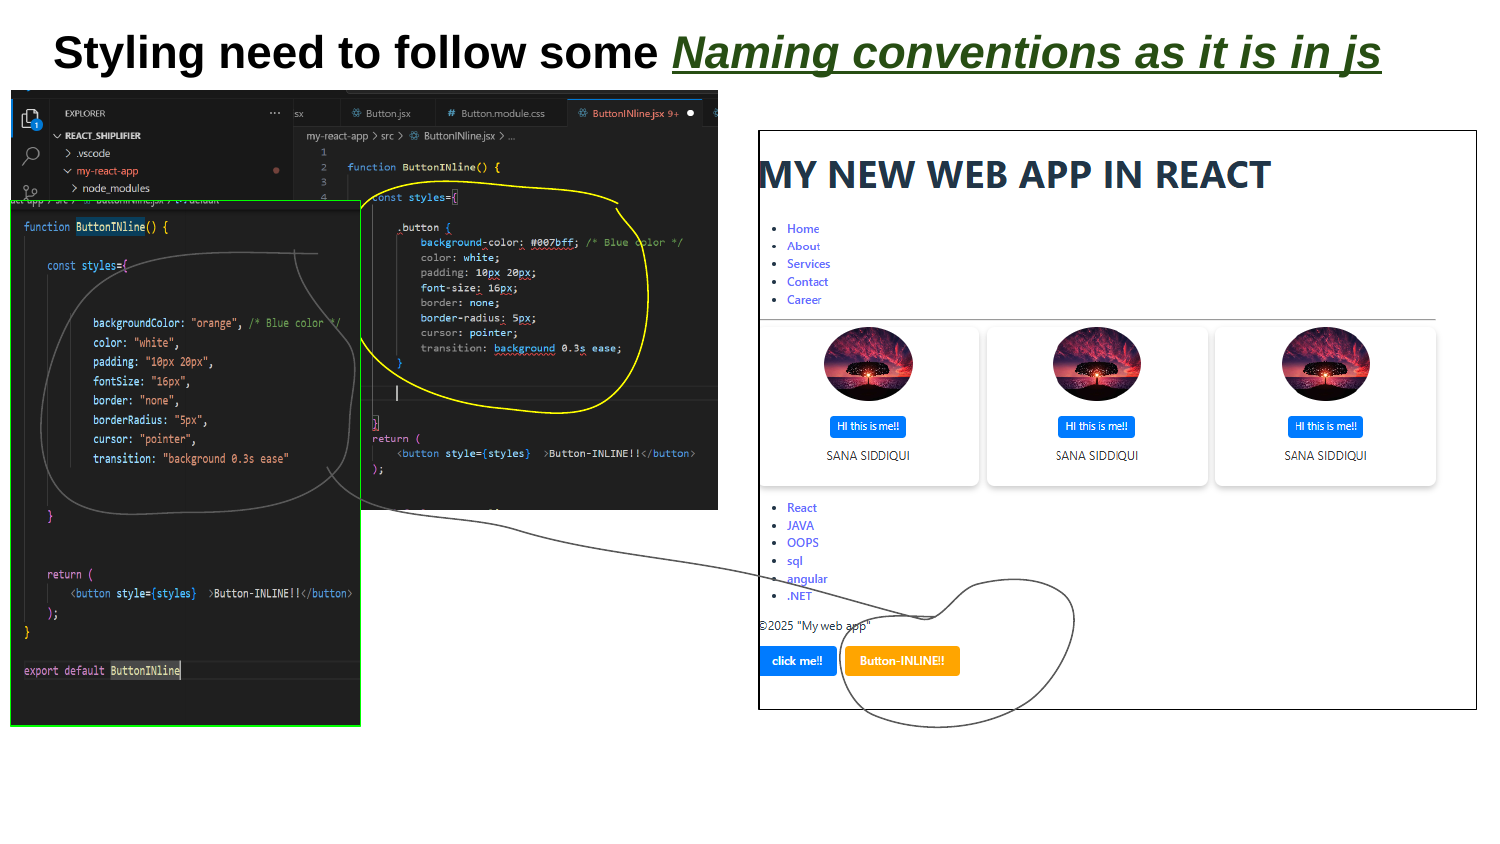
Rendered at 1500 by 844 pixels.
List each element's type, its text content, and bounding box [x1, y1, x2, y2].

picture [759, 130, 1477, 710]
text_box [878, 717, 998, 728]
picture [11, 90, 718, 726]
text_box [454, 519, 754, 575]
title Styling need to follow some Naming conventions as it is in js [38, 12, 1436, 107]
